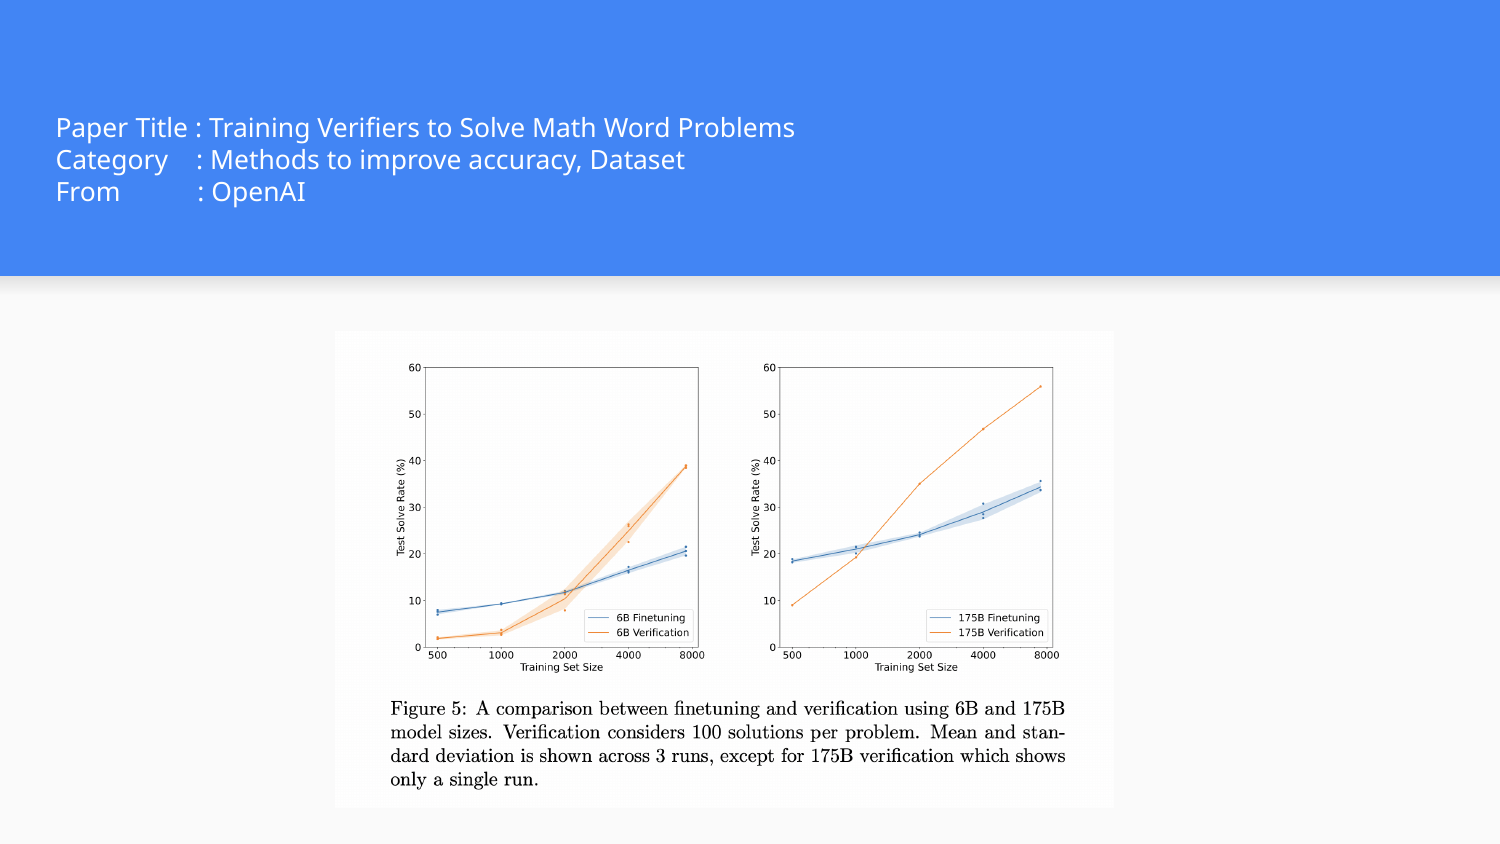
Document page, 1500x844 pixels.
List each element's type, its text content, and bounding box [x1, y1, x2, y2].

picture [335, 331, 1115, 809]
title Paper Title : Training Verifiers to Solve Math Word Problems Category : Methods to improve accuracy, Dataset From : OpenAI [40, 95, 1390, 222]
